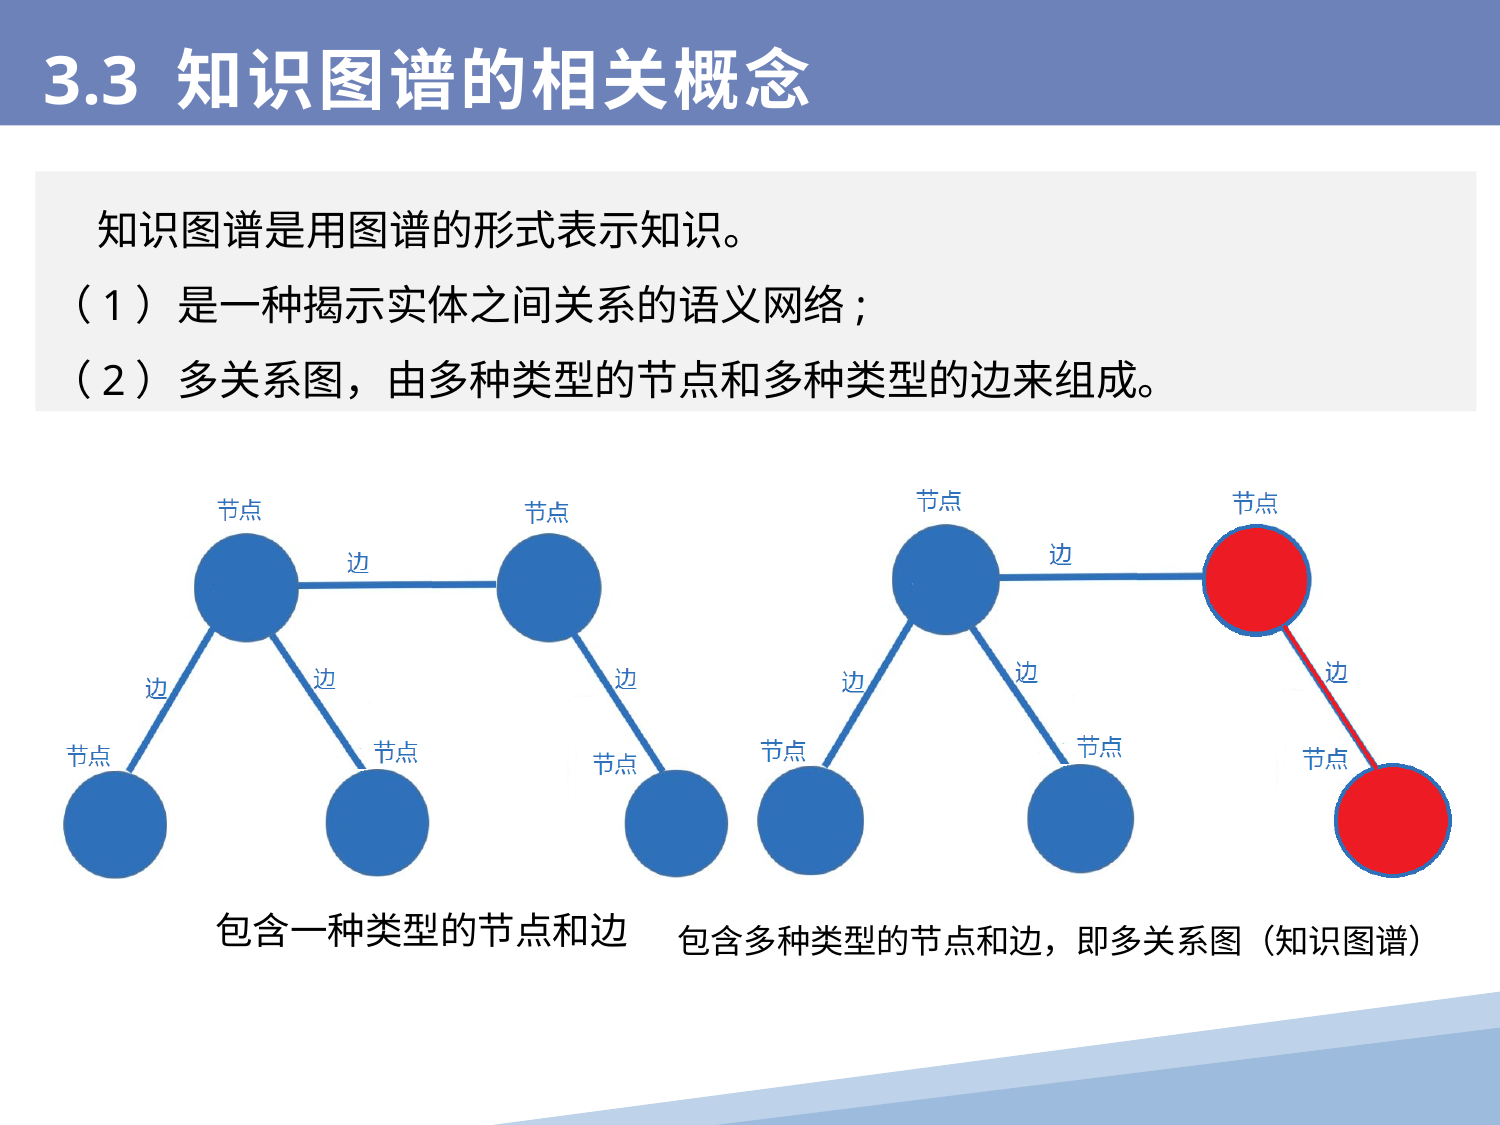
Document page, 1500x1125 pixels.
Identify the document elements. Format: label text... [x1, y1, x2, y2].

text_box 包含多种类型的节点和边，即多关系图（知识图谱） [662, 912, 1458, 968]
text_box 包含一种类型的节点和边 [200, 899, 643, 960]
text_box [492, 991, 1500, 1125]
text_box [49, 487, 753, 879]
text_box 知识图谱是用图谱的形式表示知识。 （1）是一种揭示实体之间关系的语义网络; （2）多关系图，由多种类型的节点和多种类型的边来组成。 [35, 171, 1477, 412]
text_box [753, 474, 1474, 879]
title 3.3 知识图谱的相关概念 [0, 0, 1500, 126]
